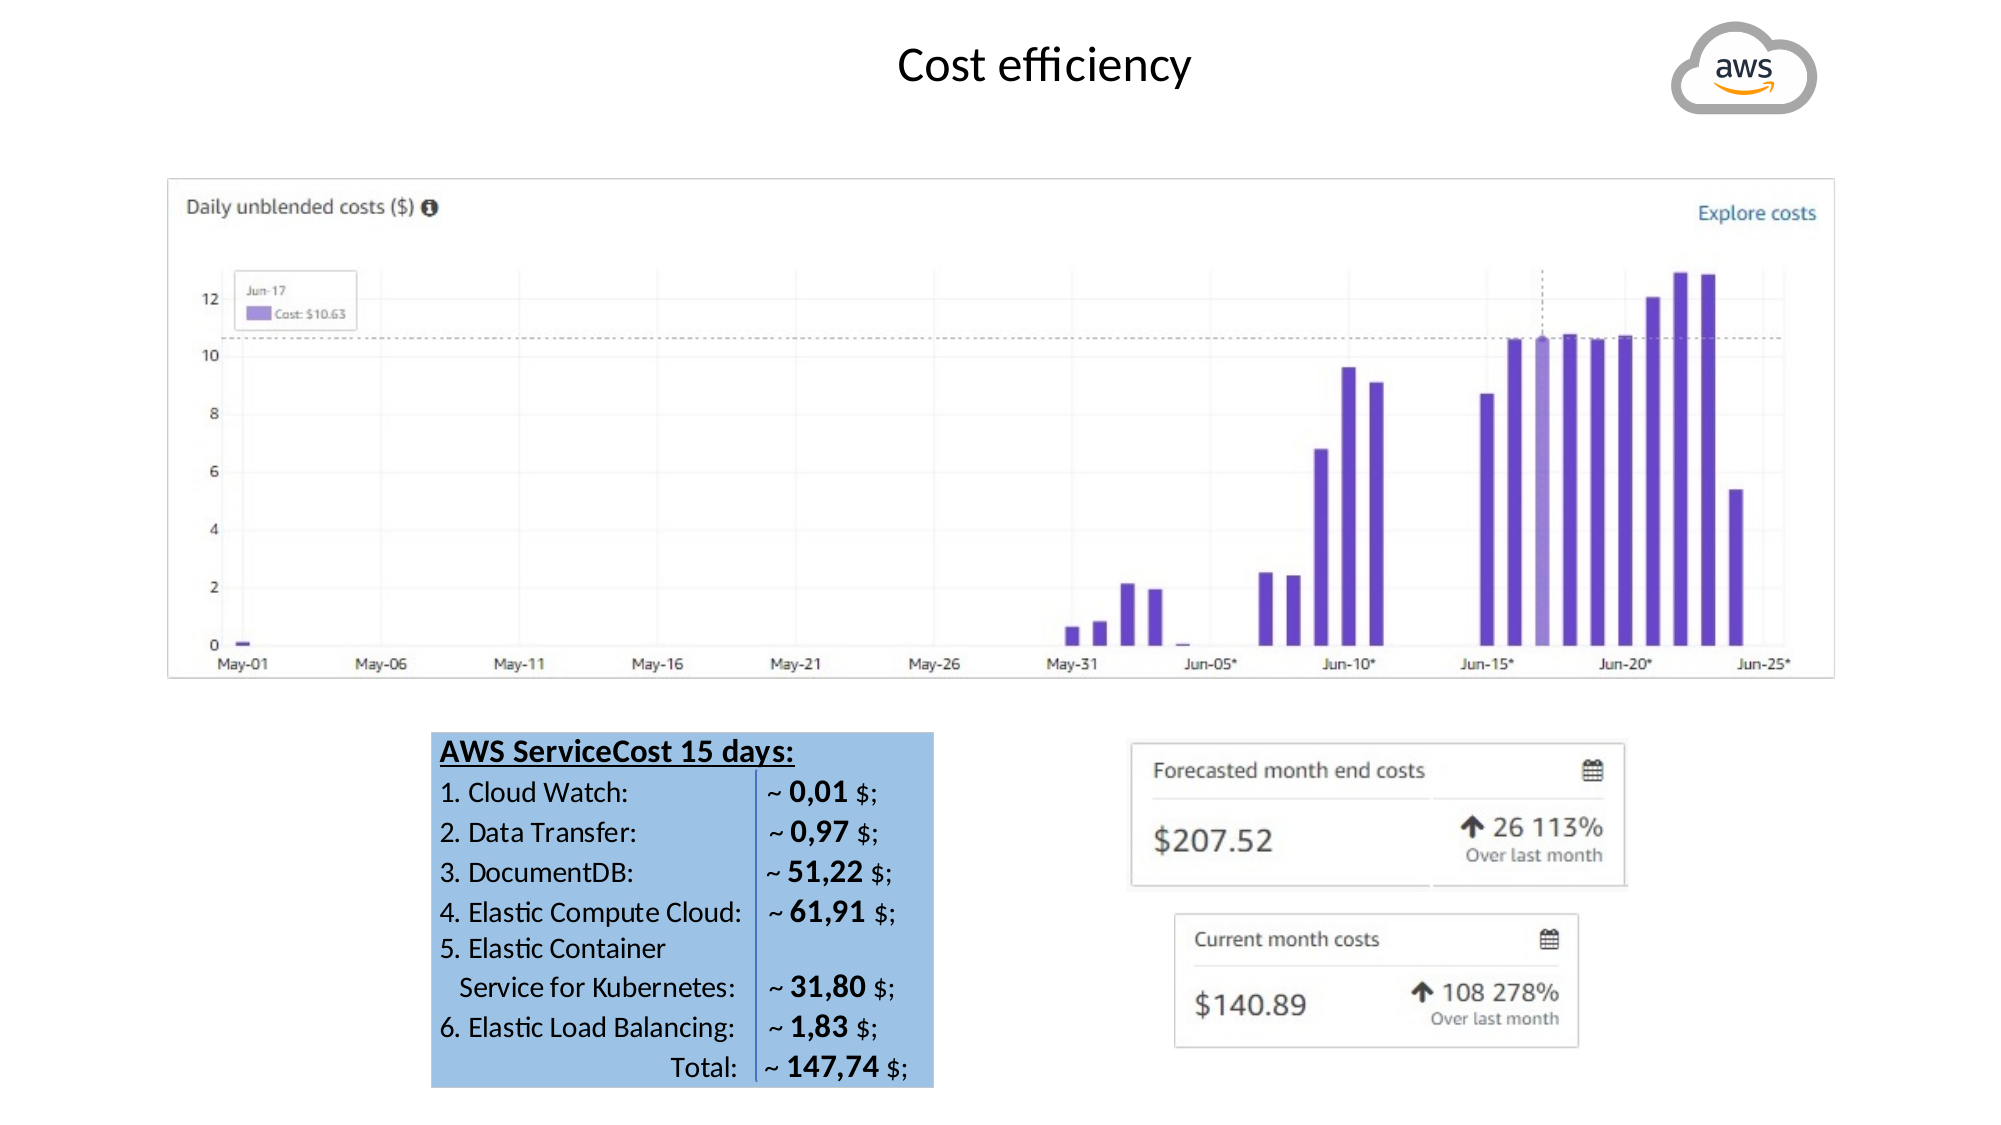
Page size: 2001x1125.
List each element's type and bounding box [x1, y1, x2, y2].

picture [163, 0, 1837, 1104]
